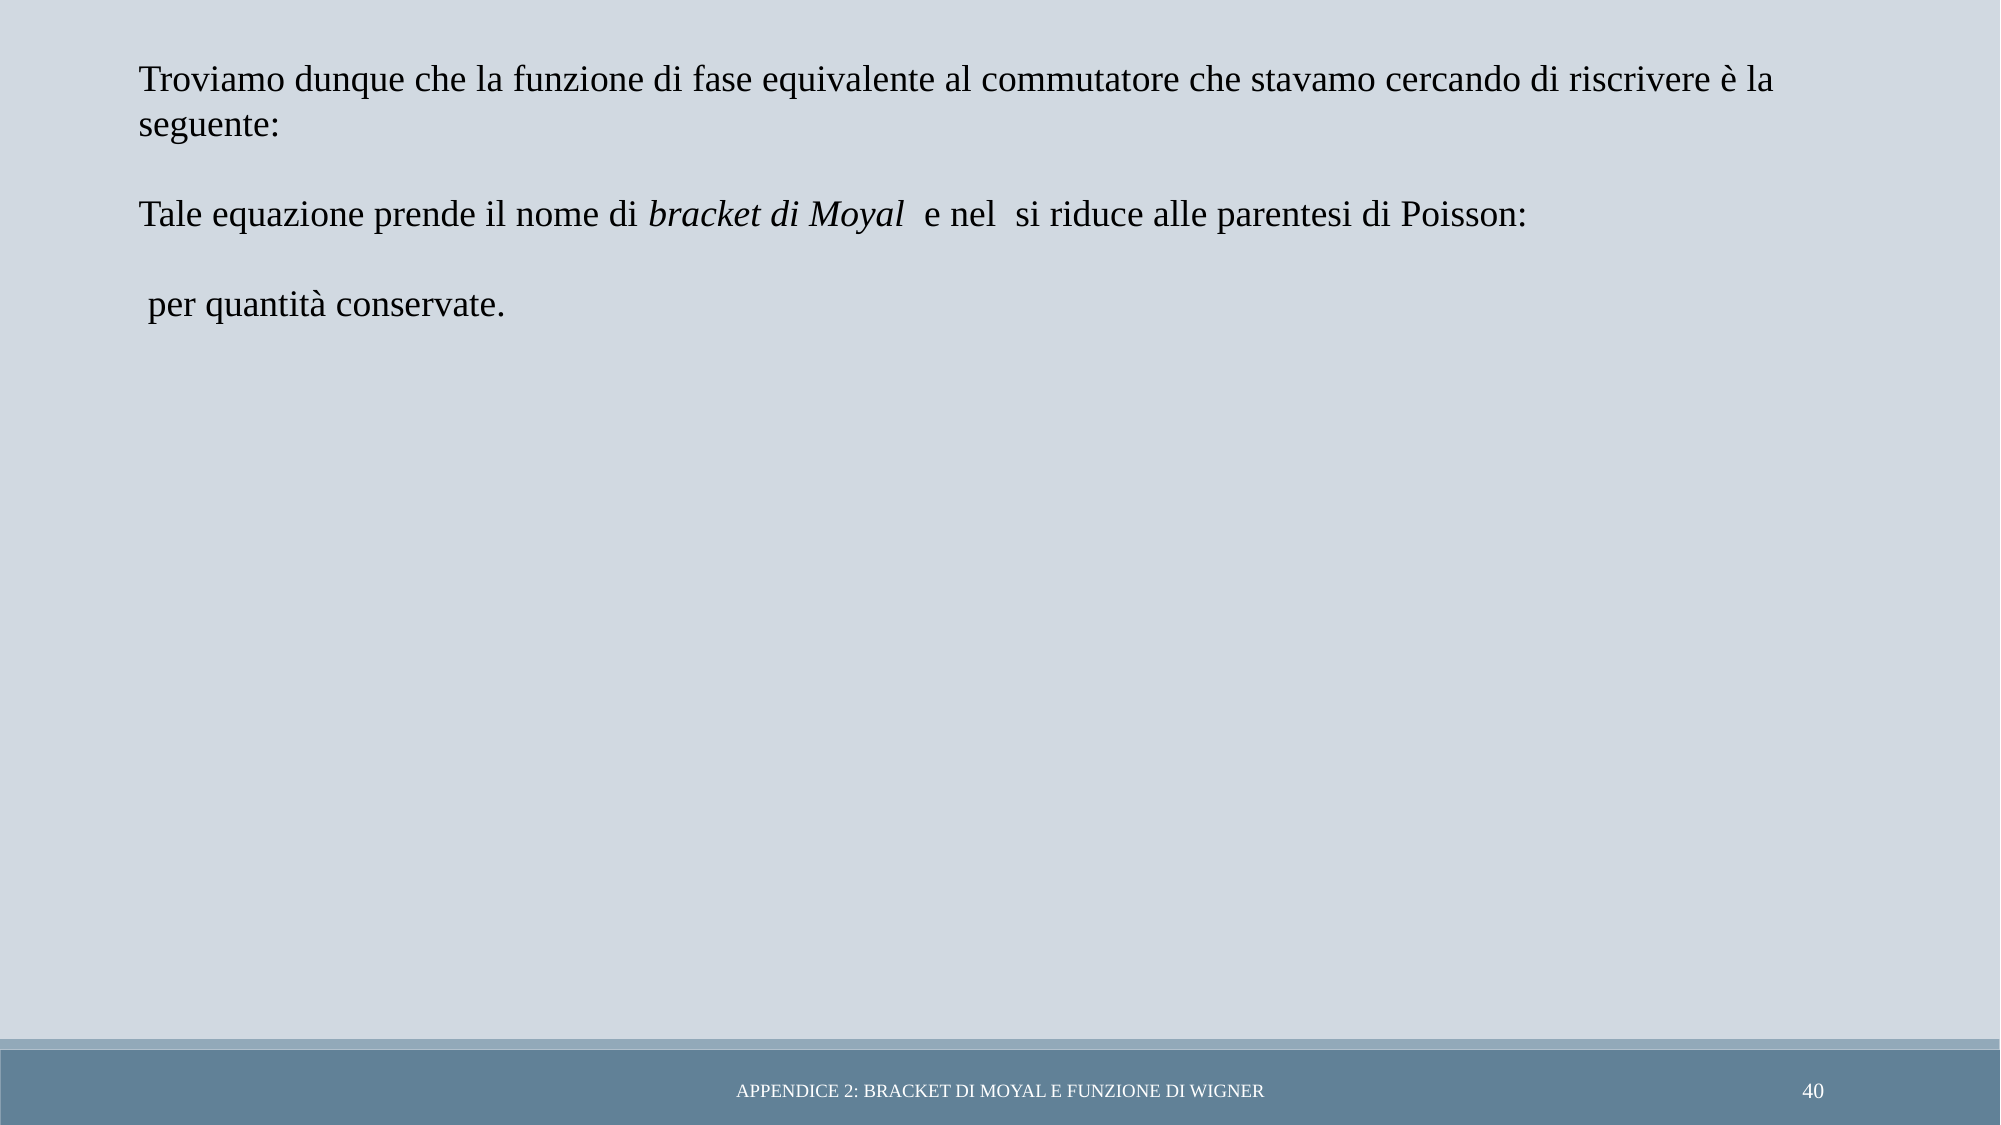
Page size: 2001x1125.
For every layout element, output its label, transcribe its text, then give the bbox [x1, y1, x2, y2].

slide_number 40 [1624, 1059, 1840, 1120]
footer Appendice 2: bracket di moyal e funzione di wigner [604, 1059, 1396, 1120]
